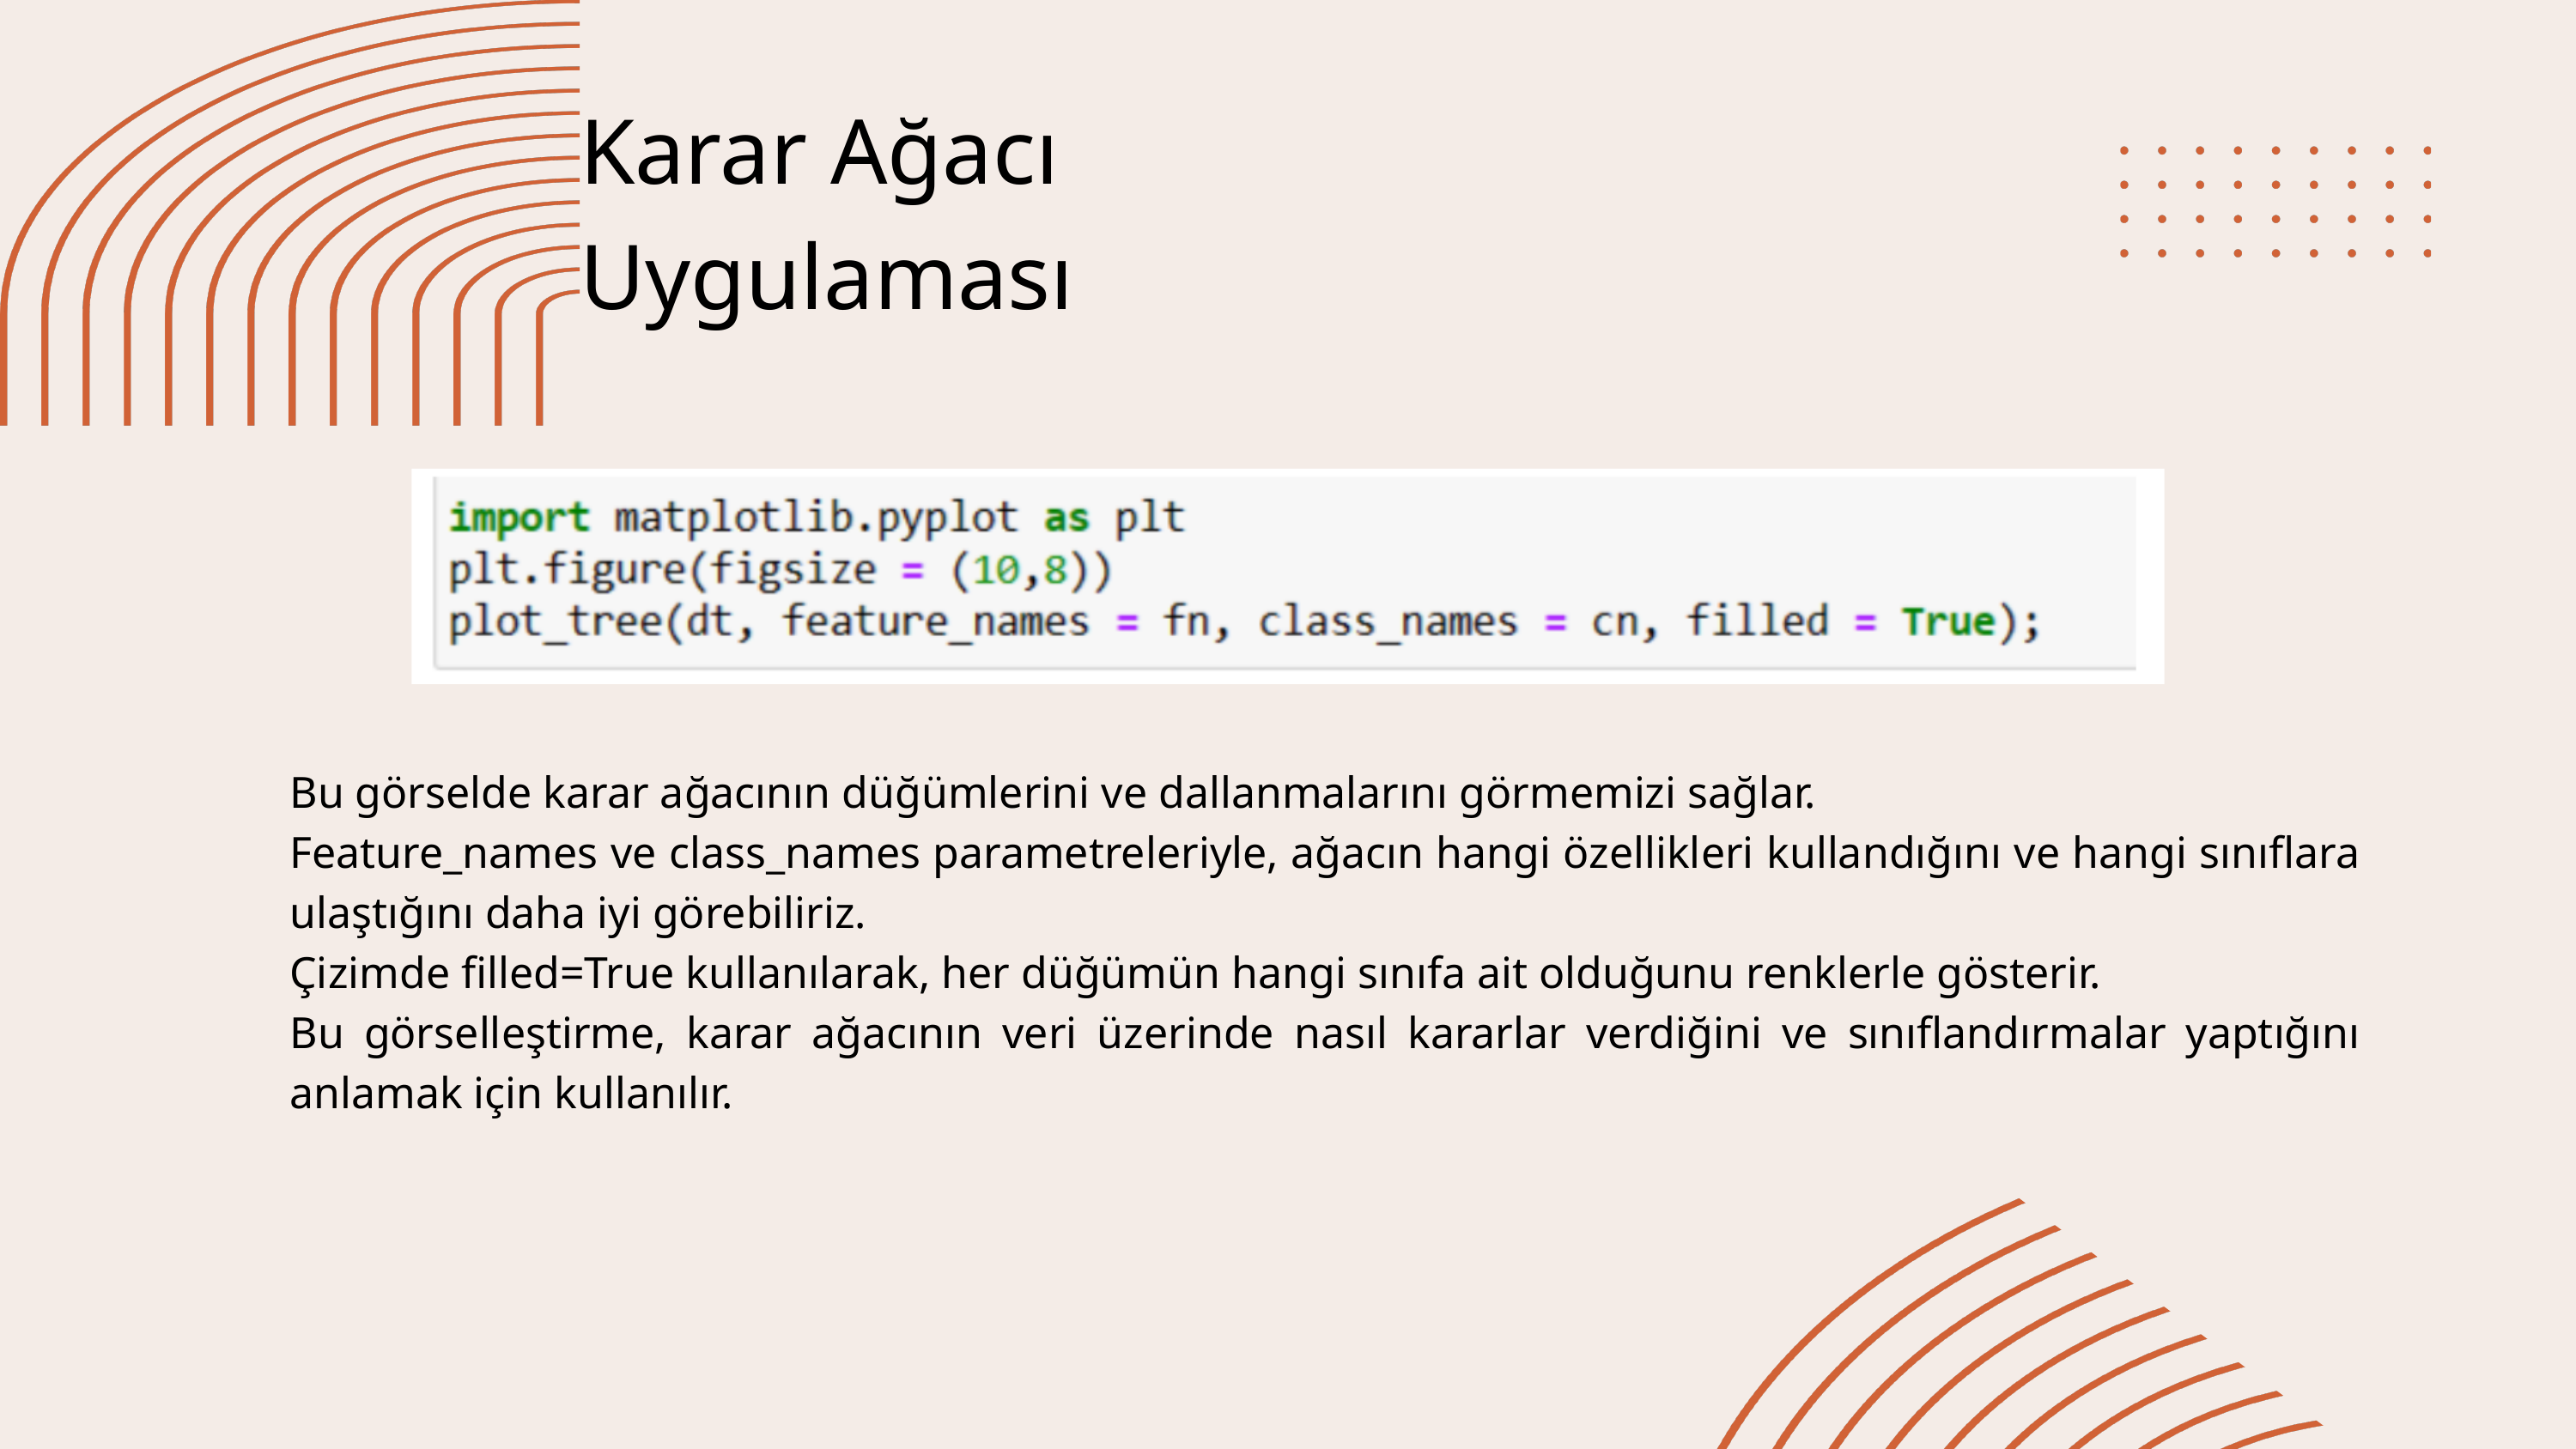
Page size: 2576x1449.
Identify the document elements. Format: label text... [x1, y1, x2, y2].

text_box Bu görselde karar ağacının düğümlerini ve dallanmalarını görmemizi sağlar. Feature_names ve class_names parametreleriyle, ağacın hangi özellikleri kullandığını ve hangi sınıflara ulaştığını daha iyi görebiliriz. Çizimde filled=True kullanılarak, her düğümün hangi sınıfa ait olduğunu renklerle gösterir. Bu görselleştirme, karar ağacının veri üzerinde nasıl kararlar verdiğini ve sınıflandırmalar yaptığını anlamak için kullanılır. [289, 756, 2361, 1177]
text_box Karar Ağacı Uygulaması [579, 76, 1564, 327]
text_box [411, 469, 2165, 684]
text_box [2120, 144, 2432, 258]
text_box [0, 0, 580, 426]
text_box [1681, 1177, 2355, 1449]
